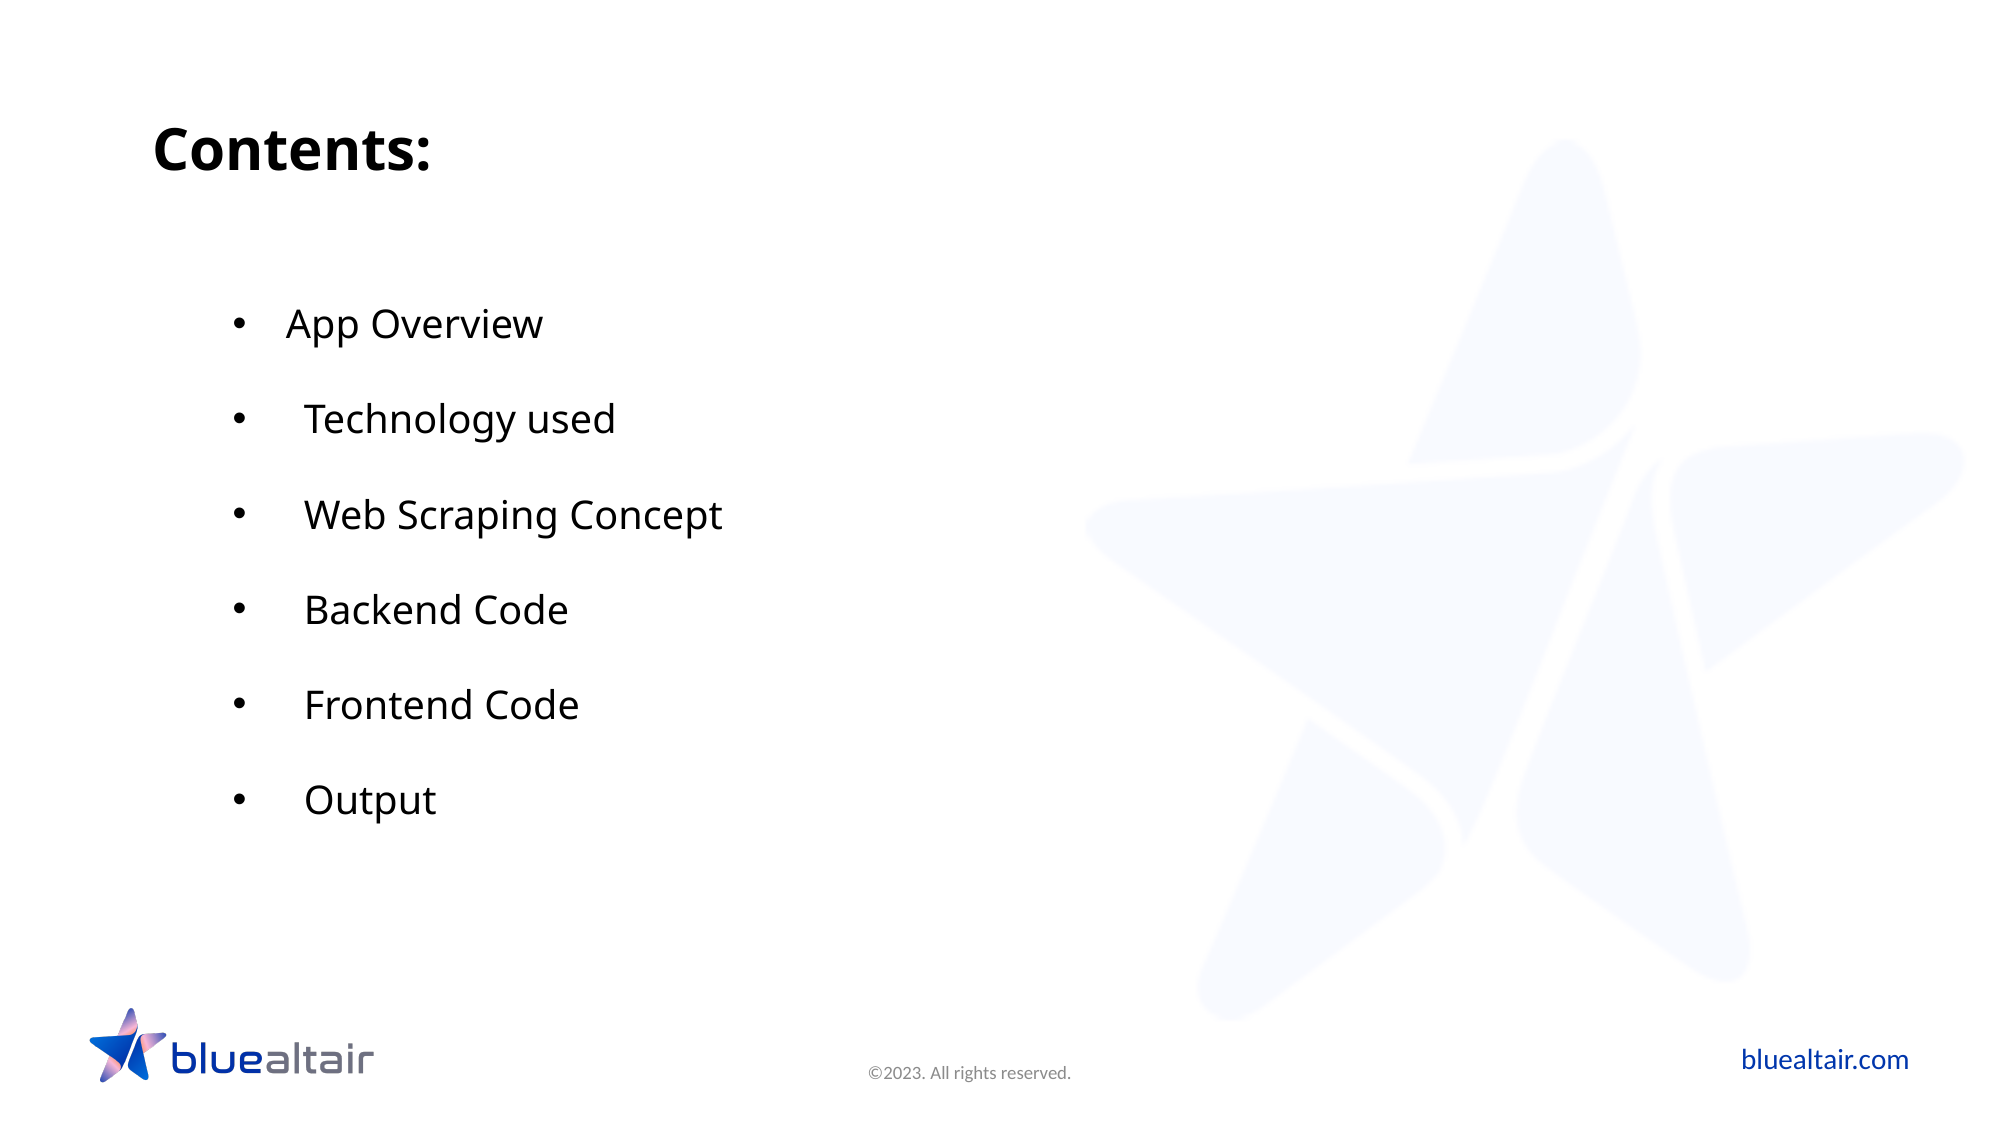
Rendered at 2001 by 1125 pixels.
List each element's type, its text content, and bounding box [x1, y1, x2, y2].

text_box App Overview Technology used Web Scraping Concept Backend Code Frontend Code Output [224, 246, 1719, 828]
picture [83, 1000, 385, 1090]
title Contents: [137, 131, 1863, 261]
